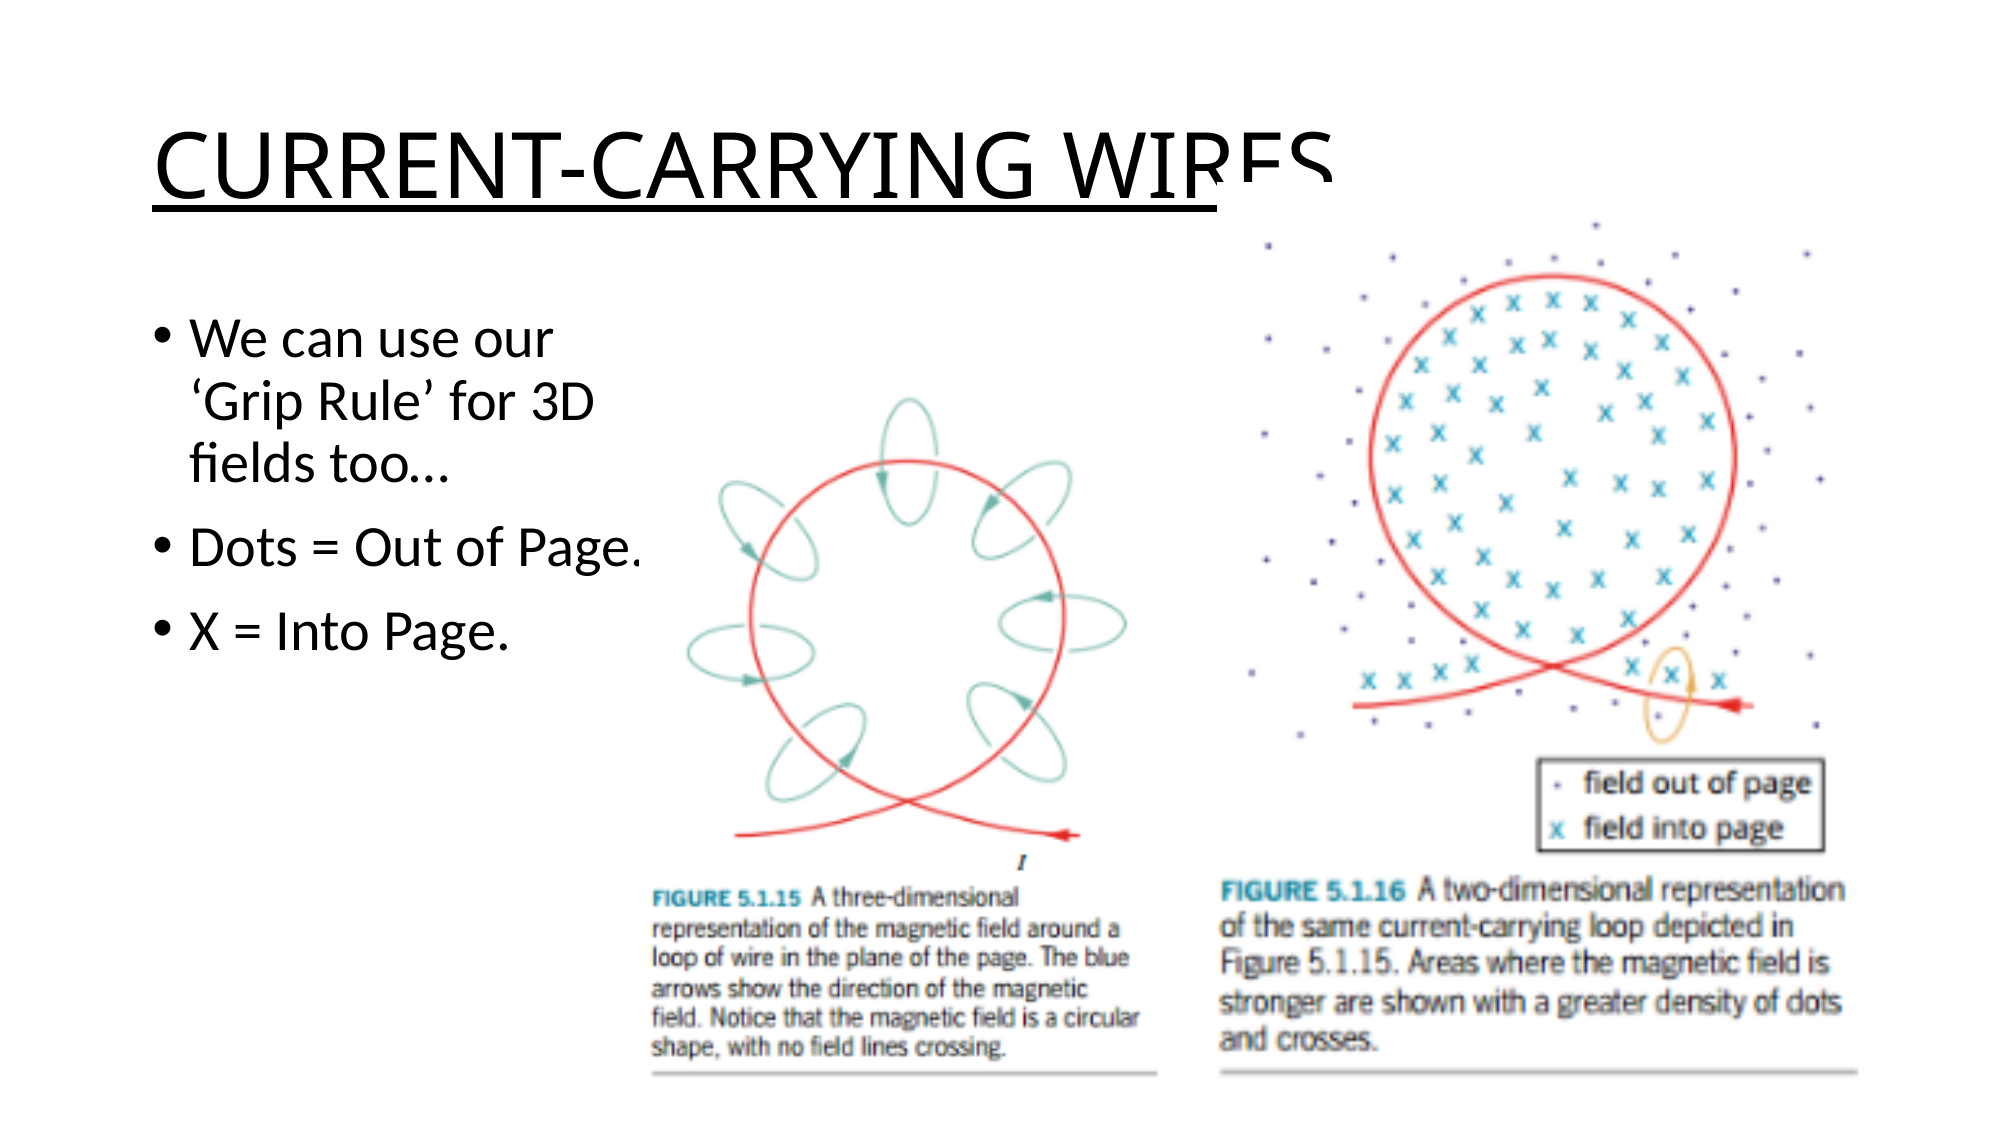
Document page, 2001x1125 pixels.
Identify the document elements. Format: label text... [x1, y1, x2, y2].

list We can use our ‘Grip Rule’ for 3D fields too… Dots = Out of Page. X = Into Page. [137, 299, 668, 749]
picture [639, 182, 1895, 1114]
title CURRENT-CARRYING WIRES [137, 59, 1863, 278]
